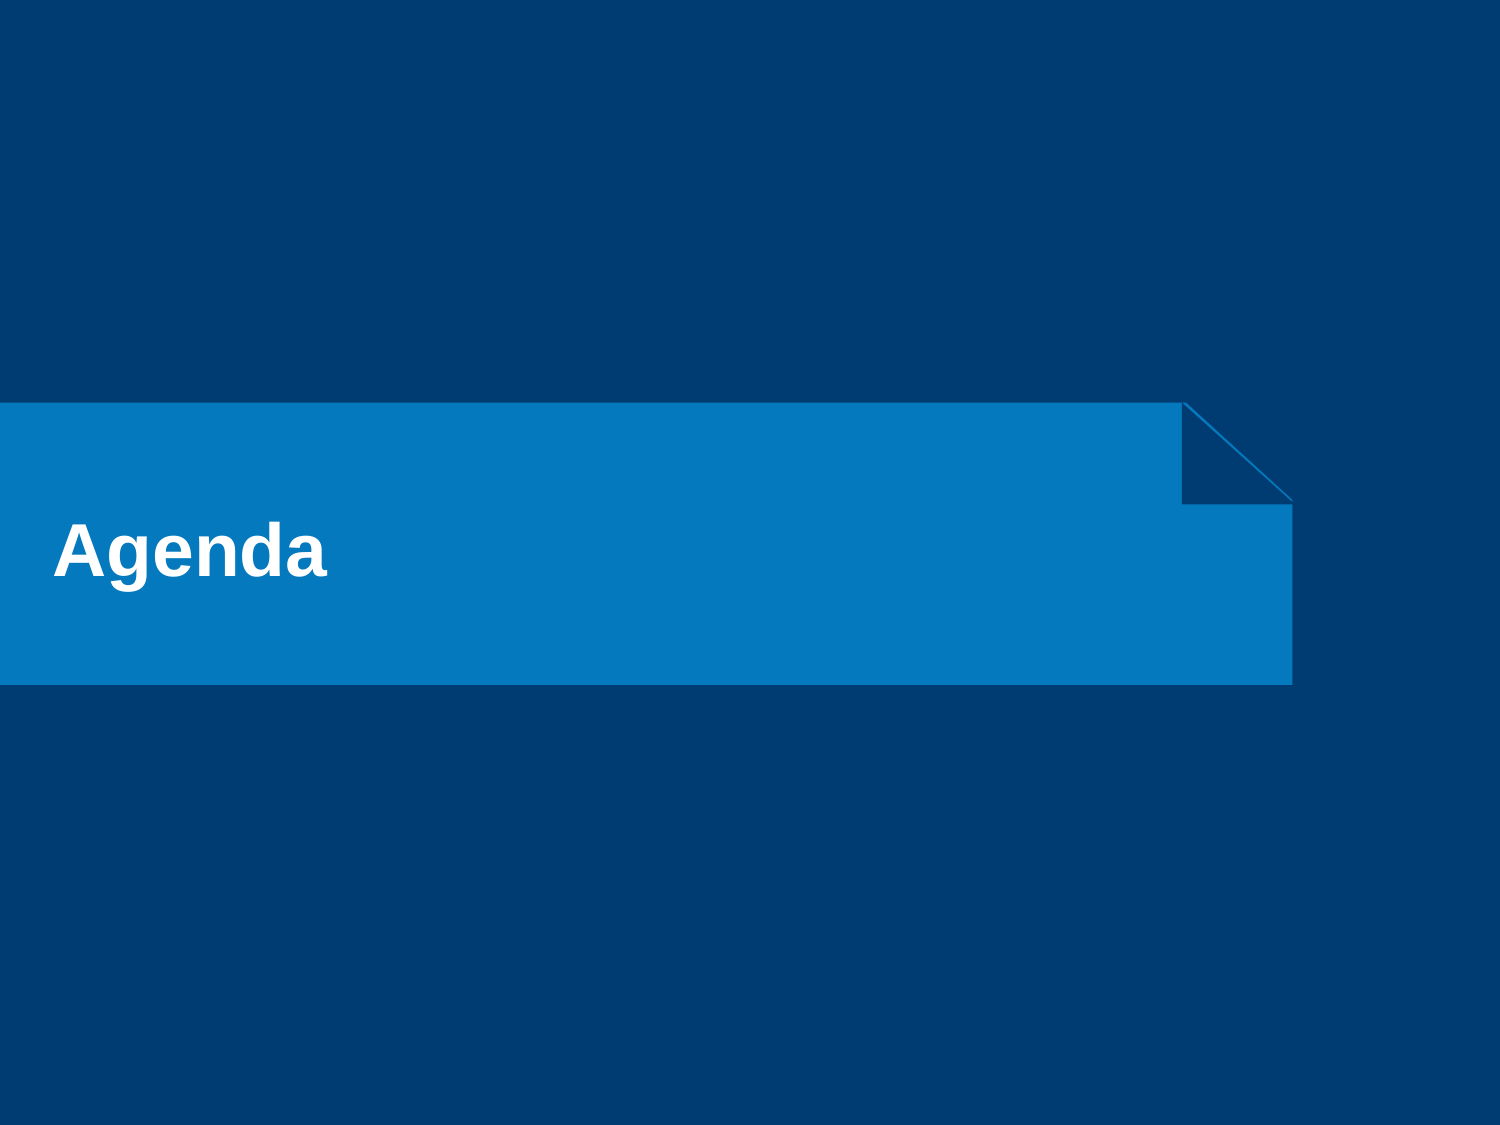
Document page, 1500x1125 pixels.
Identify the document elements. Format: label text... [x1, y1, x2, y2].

title Agenda [37, 441, 1025, 651]
